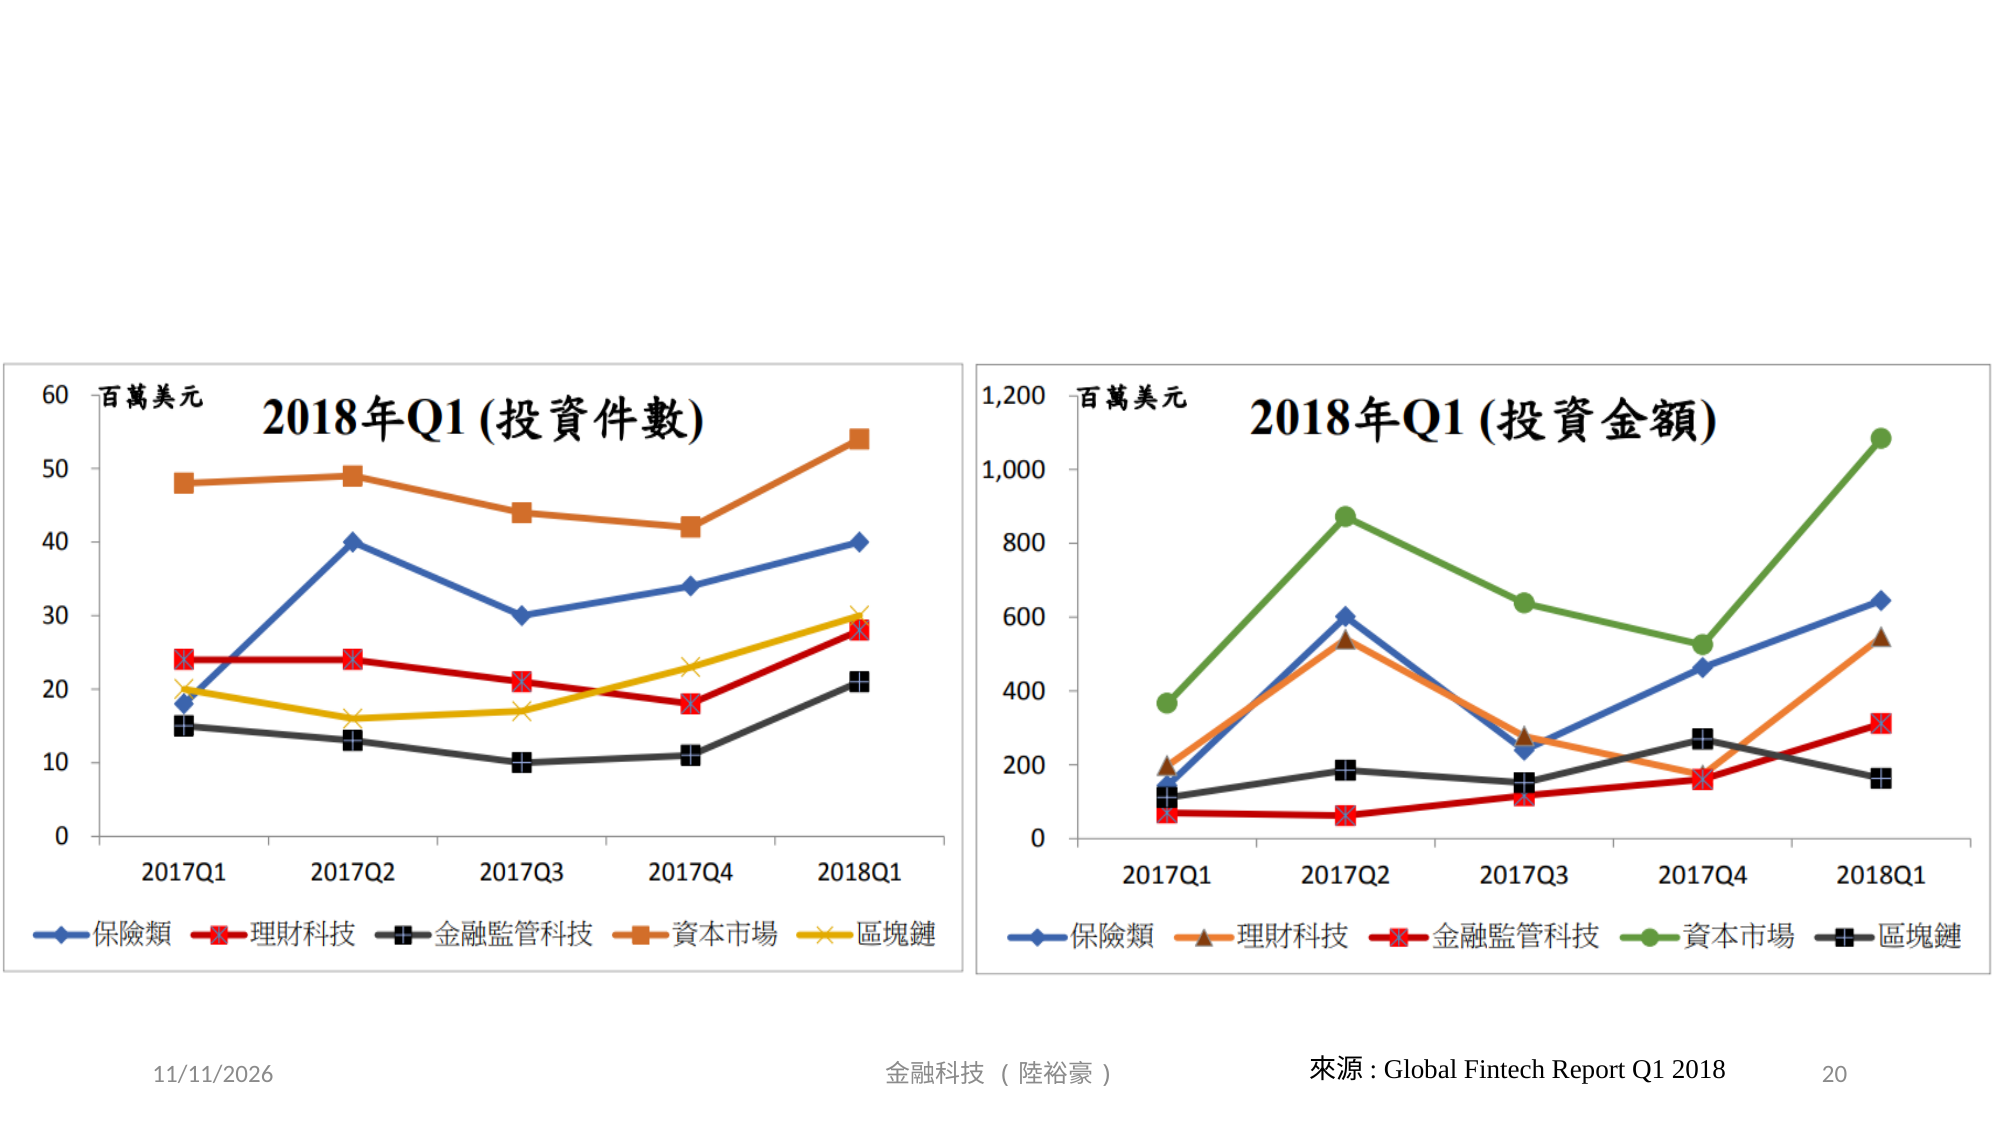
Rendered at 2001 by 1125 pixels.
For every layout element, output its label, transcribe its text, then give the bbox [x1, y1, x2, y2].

footer 金融科技 (陸裕豪) [662, 1042, 1338, 1103]
slide_number 20 [1412, 1042, 1863, 1103]
picture [0, 360, 966, 977]
picture [971, 360, 1996, 980]
text_box 來源: Global Fintech Report Q1 2018 [1294, 1047, 1789, 1109]
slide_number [137, 1042, 588, 1103]
